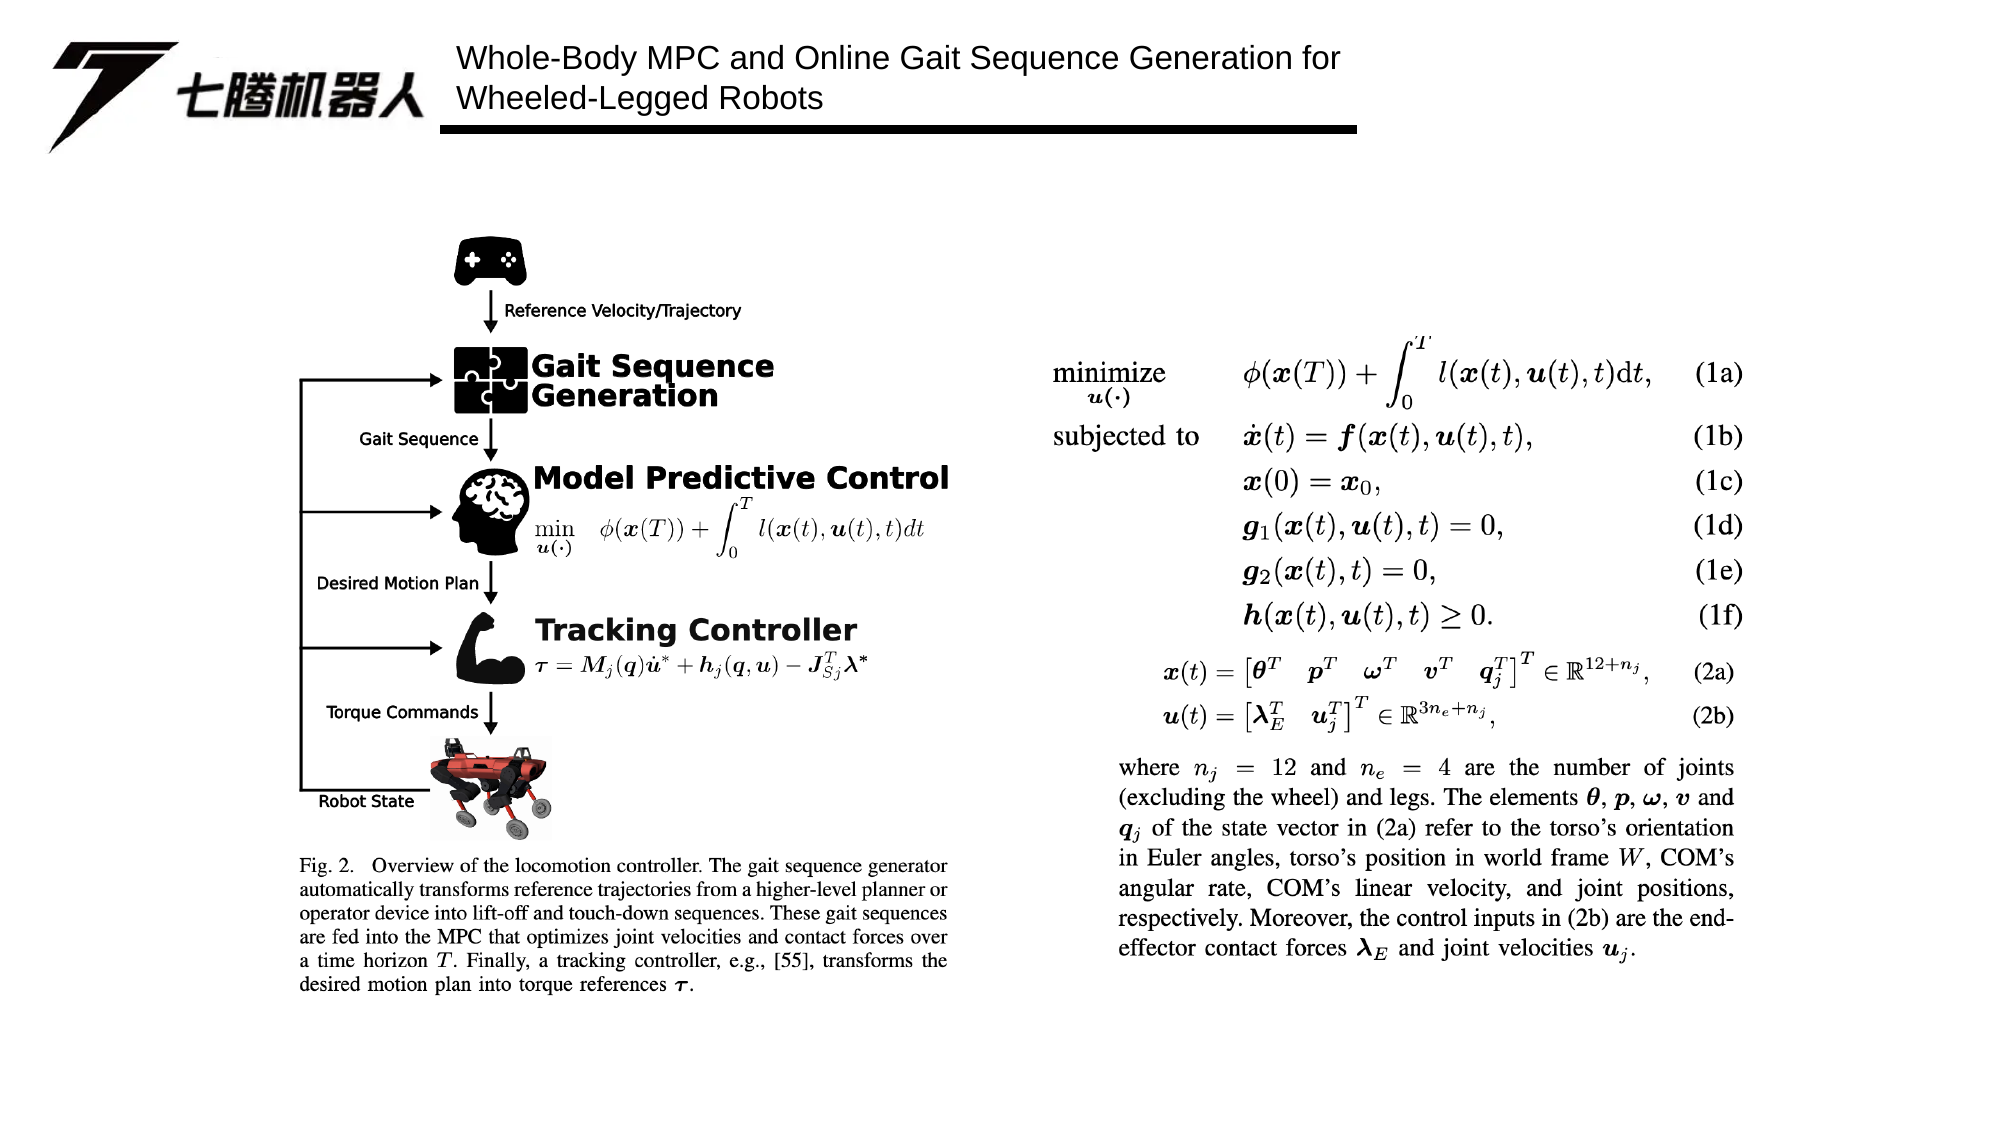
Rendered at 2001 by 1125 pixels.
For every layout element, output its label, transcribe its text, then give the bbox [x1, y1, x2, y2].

picture [1039, 336, 1758, 965]
picture [37, 37, 441, 157]
text_box Whole-Body MPC and Online Gait Sequence Generation for Wheeled-Legged Robots [441, 28, 1373, 124]
picture [286, 225, 961, 1007]
